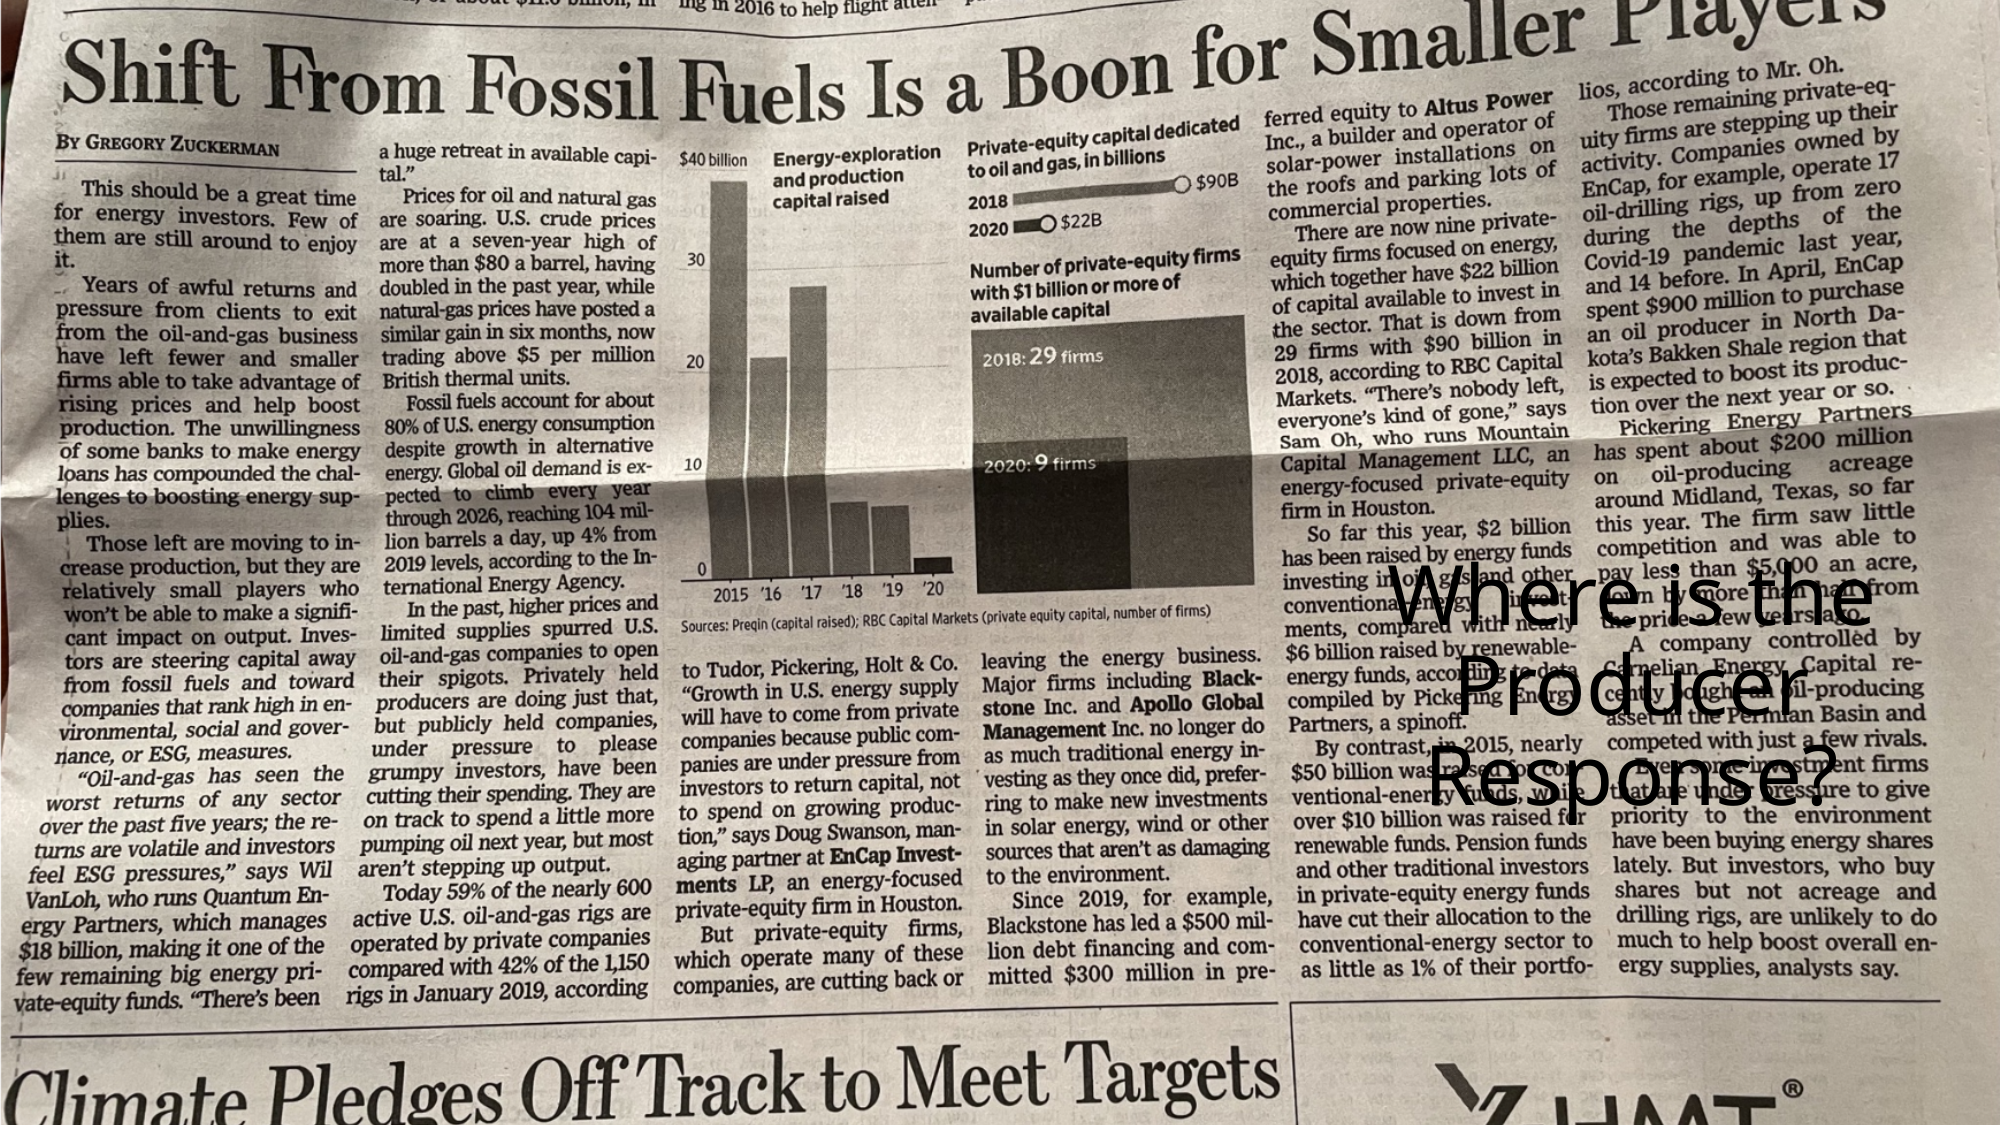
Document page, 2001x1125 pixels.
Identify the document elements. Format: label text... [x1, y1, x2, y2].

title Where is the Producer Response? [1563, 530, 1948, 832]
picture [3, 0, 1998, 1125]
